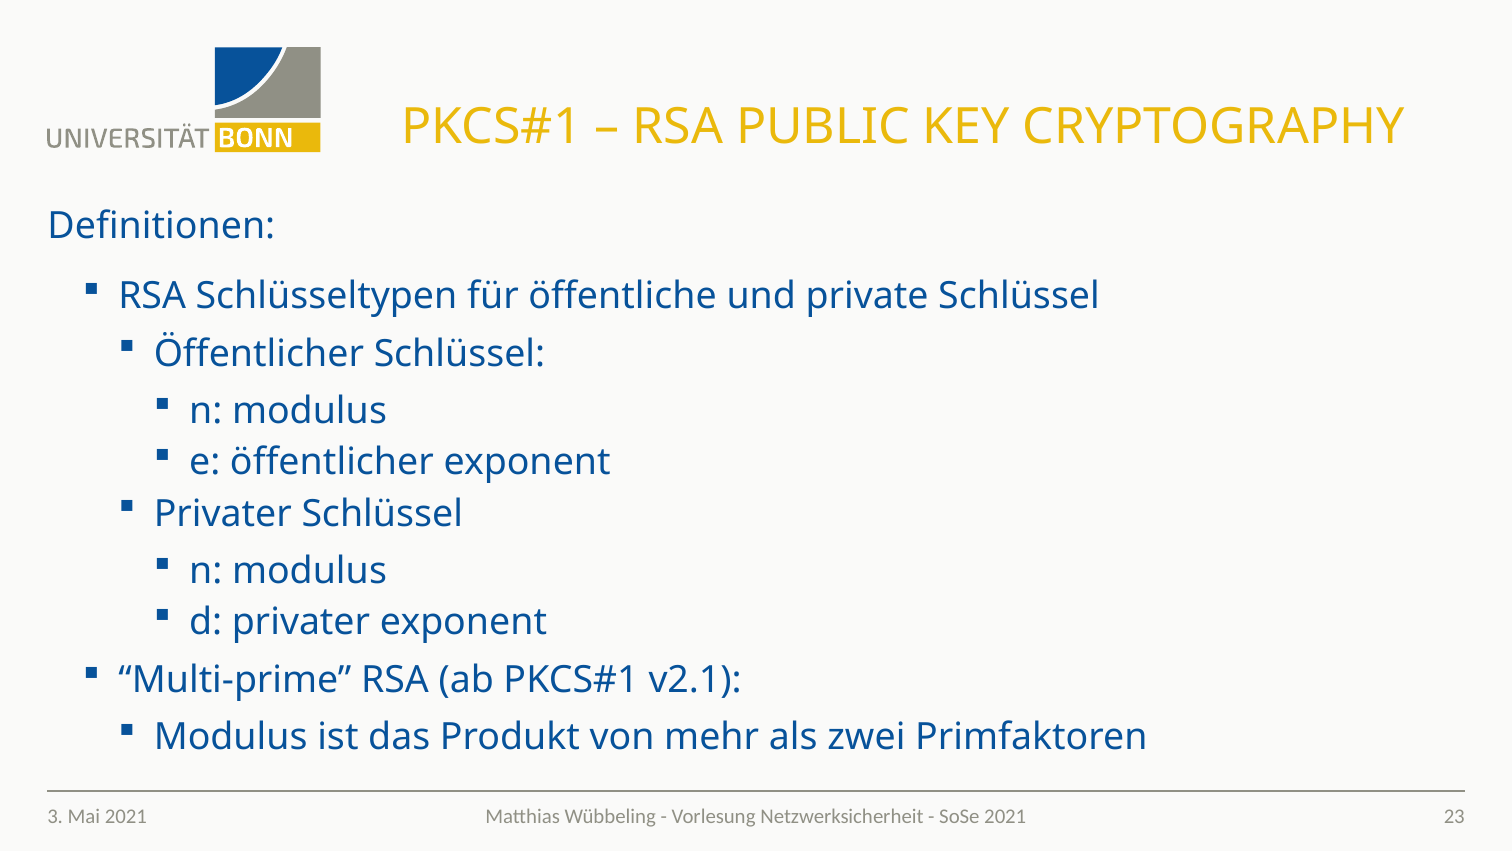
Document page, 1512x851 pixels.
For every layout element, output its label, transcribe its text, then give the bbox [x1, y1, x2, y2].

list Definitionen: RSA Schlüsseltypen für öffentliche und private Schlüssel Öffentlicher Schlüssel: n: modulus e: öffentlicher exponent Privater Schlüssel n: modulus d: privater exponent “Multi-prime” RSA (ab PKCS#1 v2.1): Modulus ist das Produkt von mehr als zwei Primfaktoren [47, 200, 1465, 745]
footer Matthias Wübbeling - Vorlesung Netzwerksicherheit - SoSe 2021 [342, 791, 1170, 839]
title PKCS#1 – RSA public key cryptography [401, 47, 1465, 154]
slide_number 3. Mai 2021 [47, 791, 189, 839]
slide_number 23 [1370, 791, 1465, 839]
